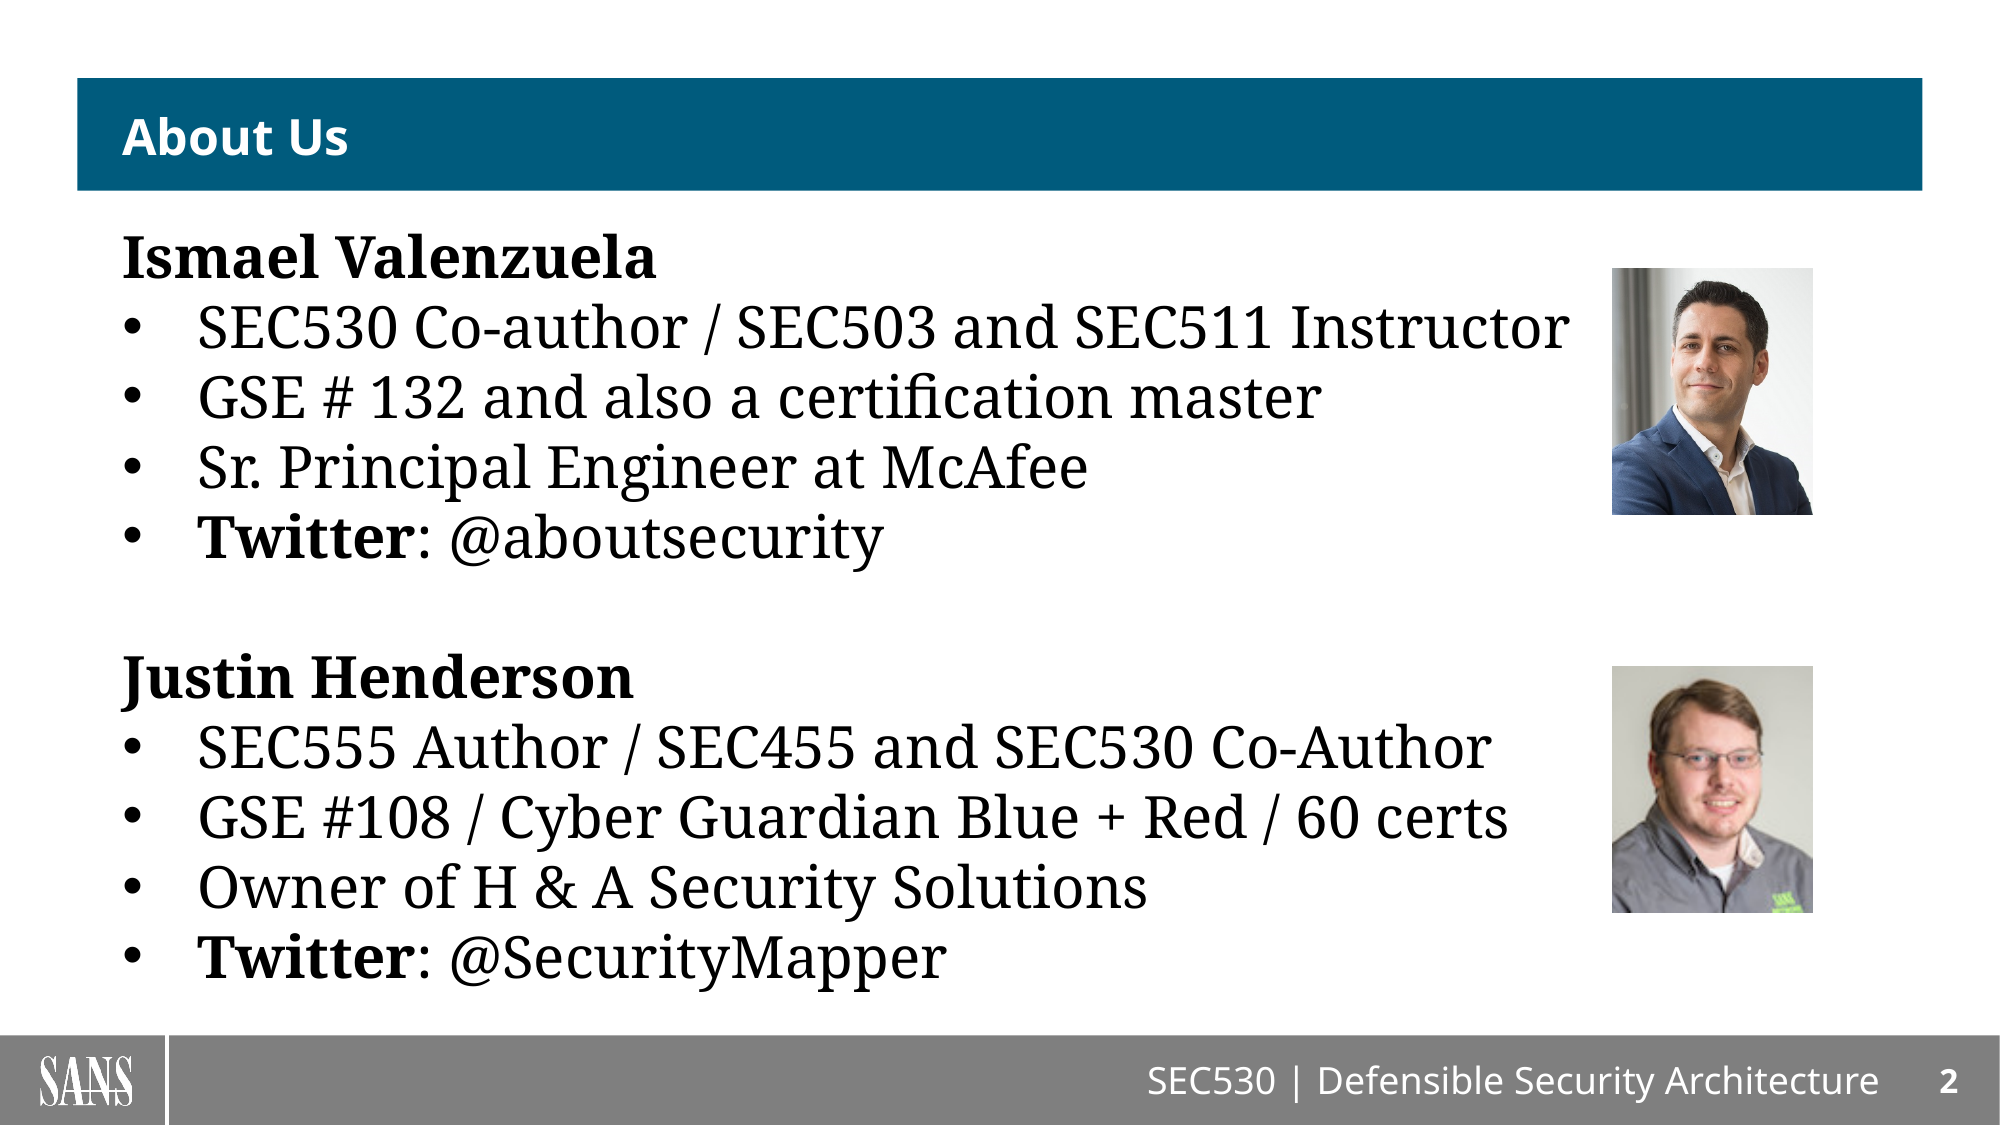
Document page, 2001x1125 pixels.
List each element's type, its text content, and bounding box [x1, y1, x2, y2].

title About Us [107, 78, 1893, 191]
picture [1612, 666, 1813, 913]
list Ismael Valenzuela SEC530 Co-author / SEC503 and SEC511 Instructor GSE # 132 and also a certification master Sr. Principal Engineer at McAfee Twitter: @aboutsecurity Justin Henderson SEC555 Author / SEC455 and SEC530 Co-Author GSE #108 / Cyber Guardian Blue + Red / 60 certs Owner of H & A Security Solutions Twitter: @SecurityMapper [107, 212, 1893, 1013]
picture [1612, 268, 1813, 515]
